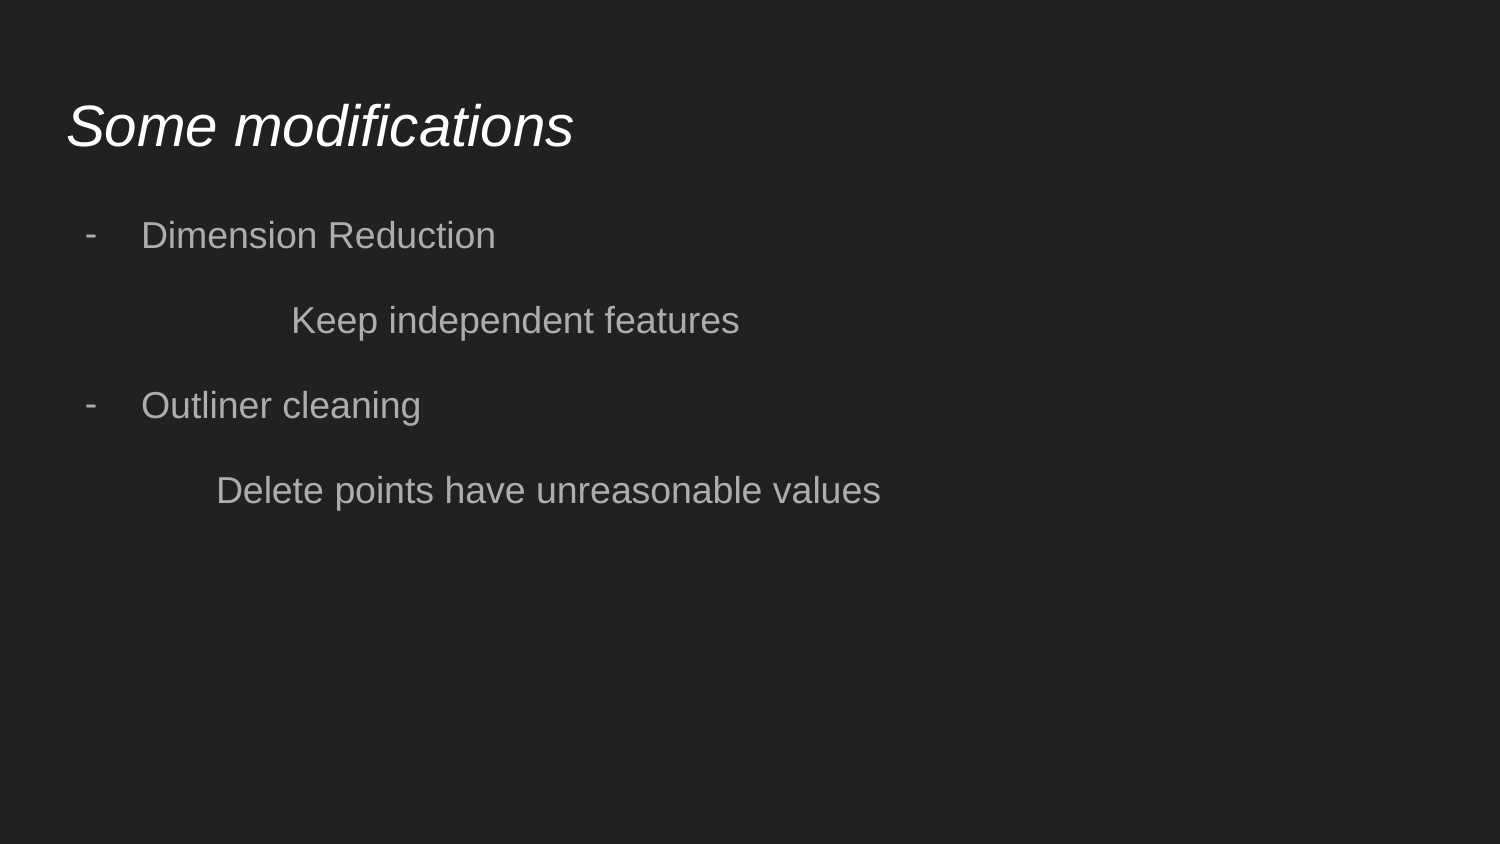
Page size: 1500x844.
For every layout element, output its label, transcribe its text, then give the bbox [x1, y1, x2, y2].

list Dimension Reduction Keep independent features Outliner cleaning Delete points have unreasonable values [51, 189, 1449, 750]
title Some modifications [51, 72, 1449, 167]
